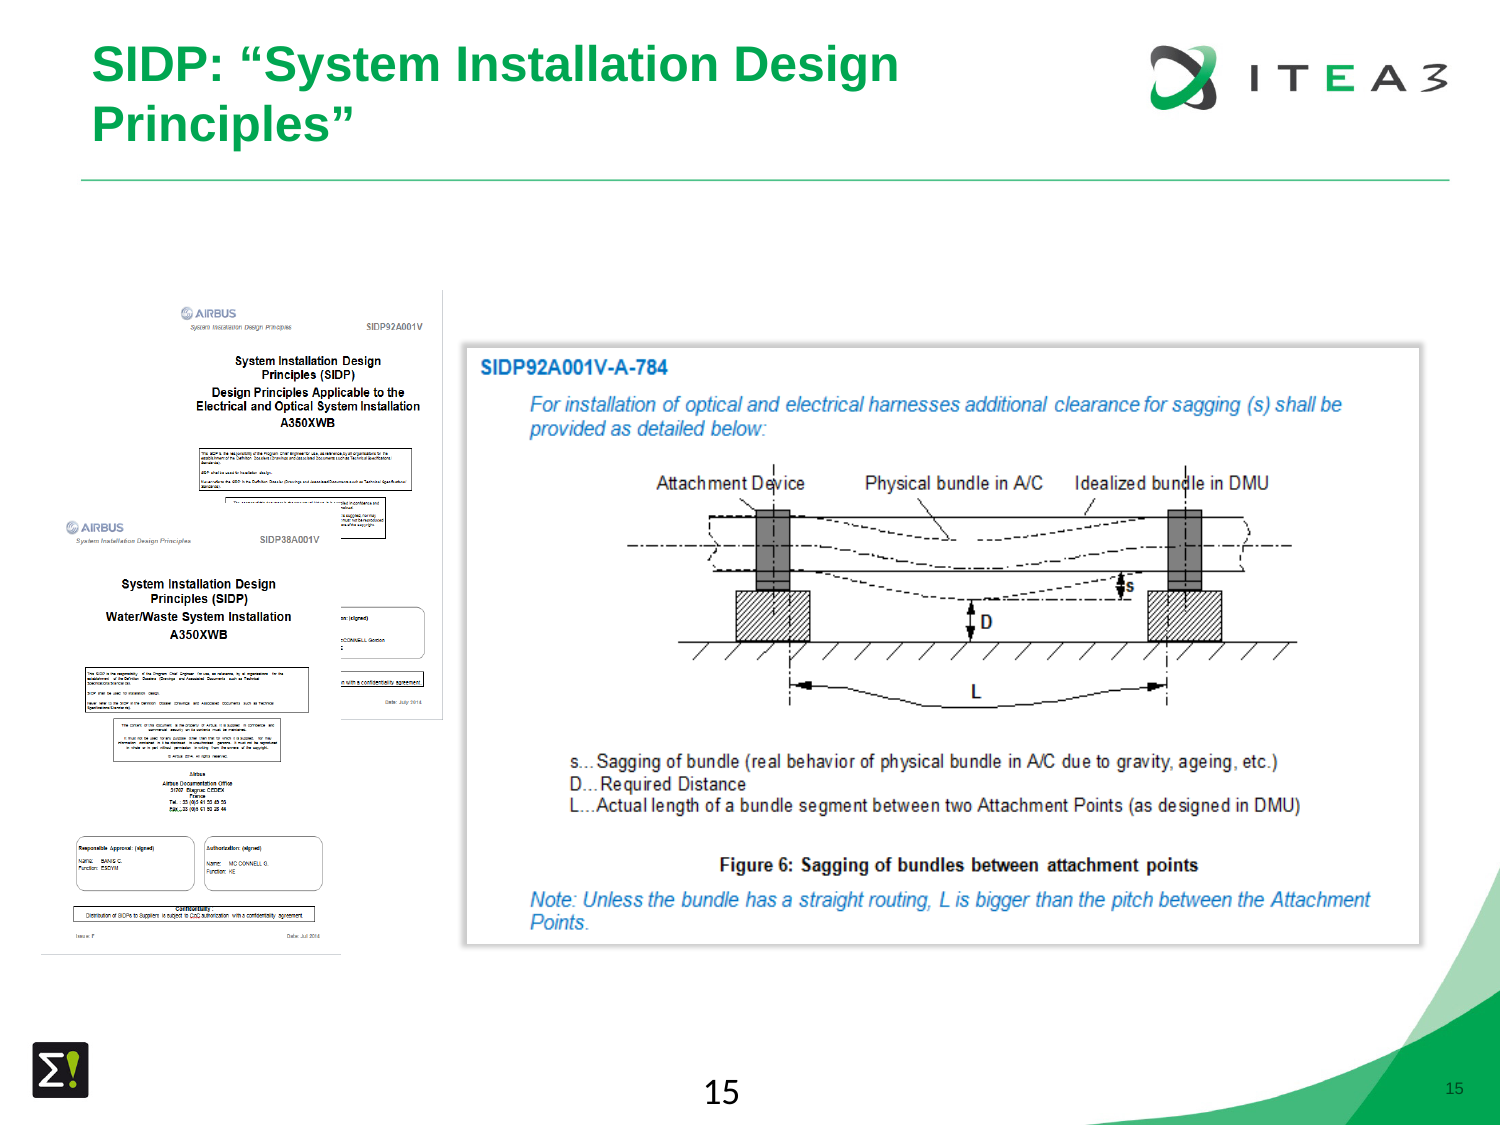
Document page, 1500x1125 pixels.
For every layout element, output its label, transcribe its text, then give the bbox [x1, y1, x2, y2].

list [466, 347, 1419, 944]
slide_number 15 [689, 1060, 816, 1096]
title SIDP: “System Installation Design Principles” [76, 23, 1099, 160]
picture [0, 0, 1500, 1125]
